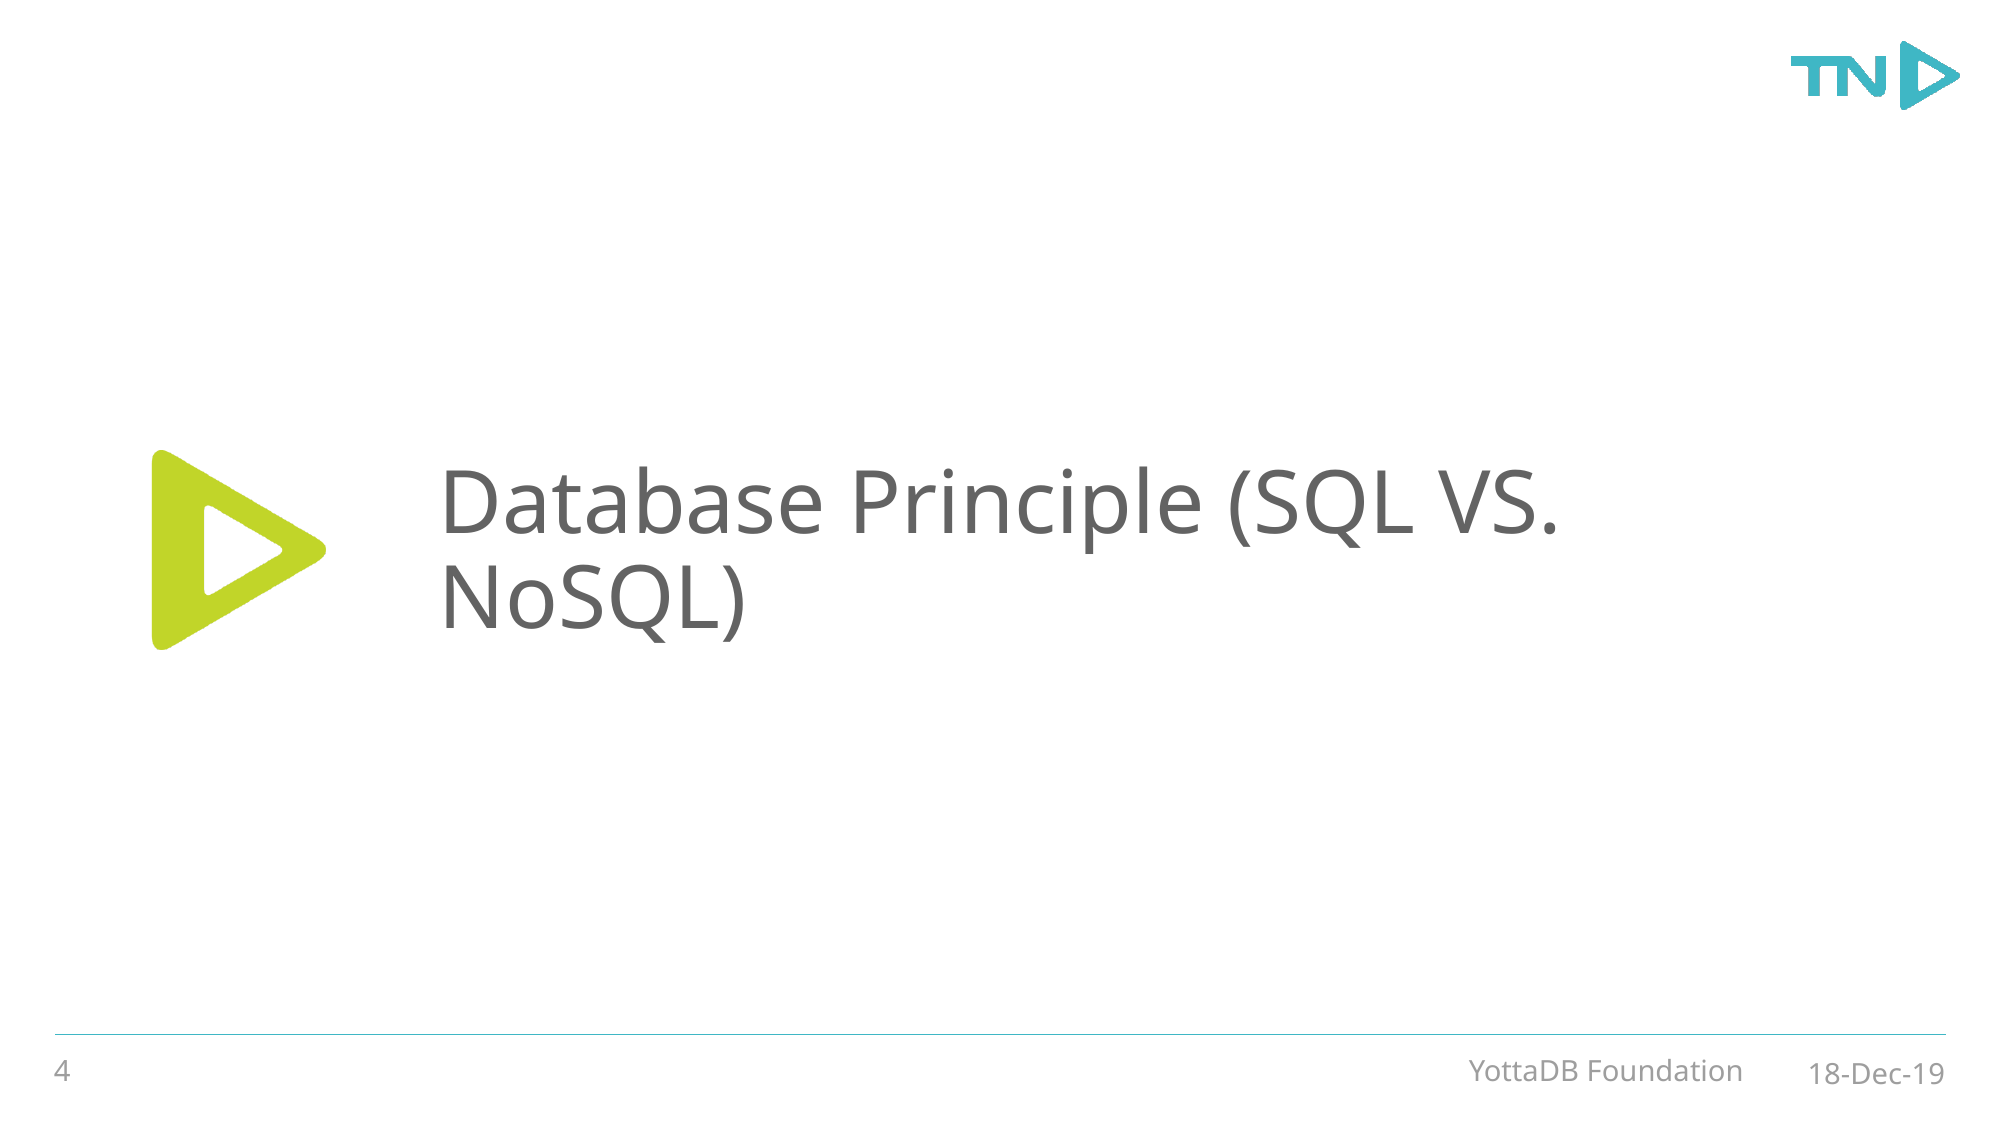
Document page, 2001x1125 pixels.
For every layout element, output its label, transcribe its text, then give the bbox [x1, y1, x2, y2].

slide_number 4 [39, 1042, 156, 1103]
picture [150, 450, 326, 650]
title Database Principle (SQL VS. NoSQL) [423, 455, 1590, 651]
slide_number 18-Dec-19 [1762, 1042, 1961, 1103]
picture [1791, 41, 1960, 110]
footer YottaDB Foundation [1083, 1042, 1759, 1103]
